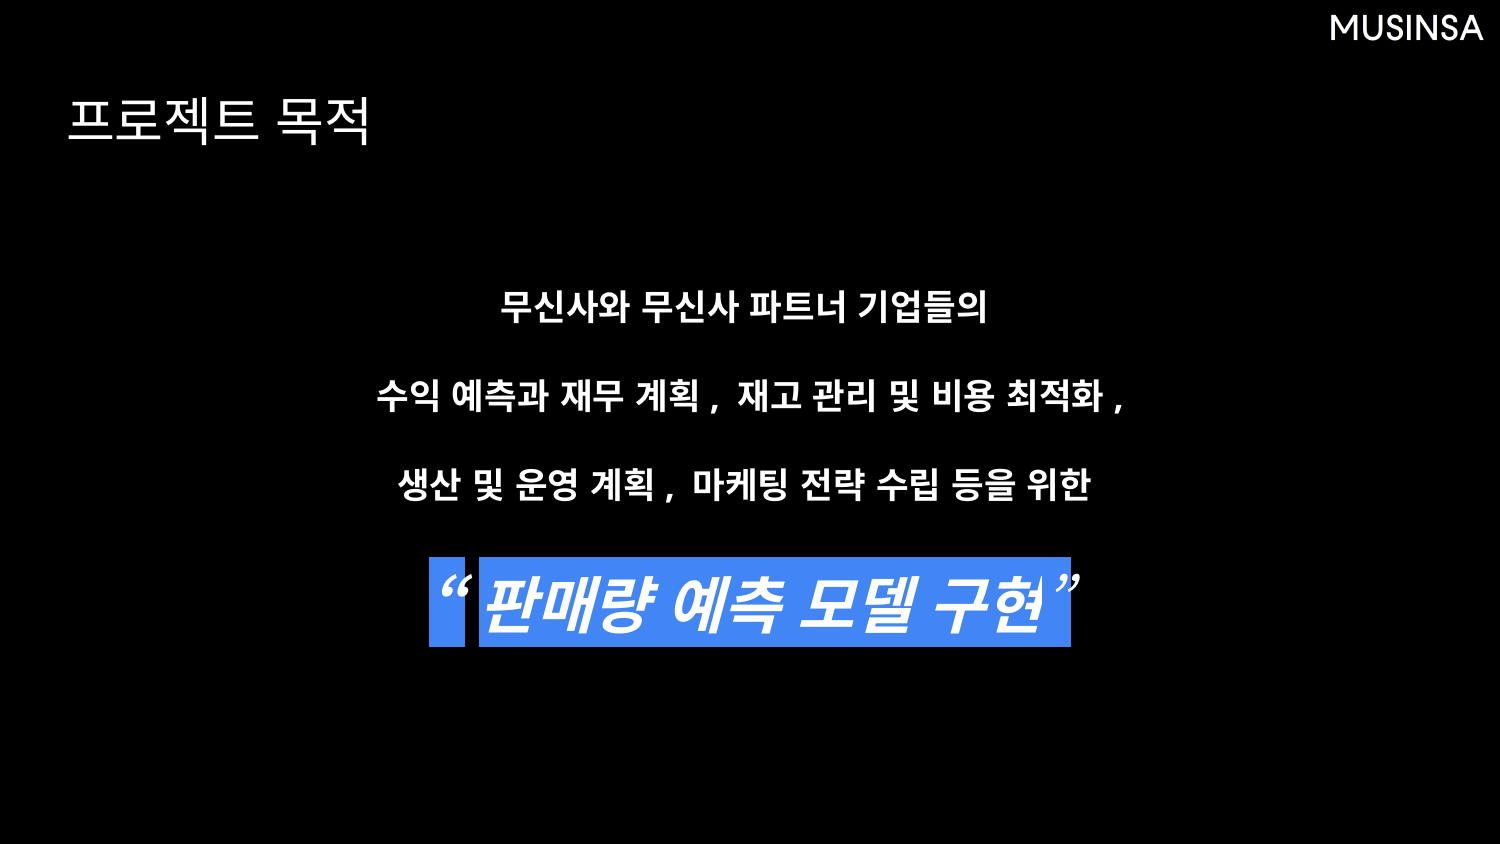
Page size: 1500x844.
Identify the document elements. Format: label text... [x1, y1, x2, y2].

list 무신사와 무신사 파트너 기업들의 수익 예측과 재무 계획, 재고 관리 및 비용 최적화, 생산 및 운영 계획, 마케팅 전략 수립 등을 위한 “판매량 예측 모델 구현” [51, 248, 1449, 750]
title 프로젝트 목적 [51, 72, 1449, 167]
picture [1326, 11, 1488, 45]
